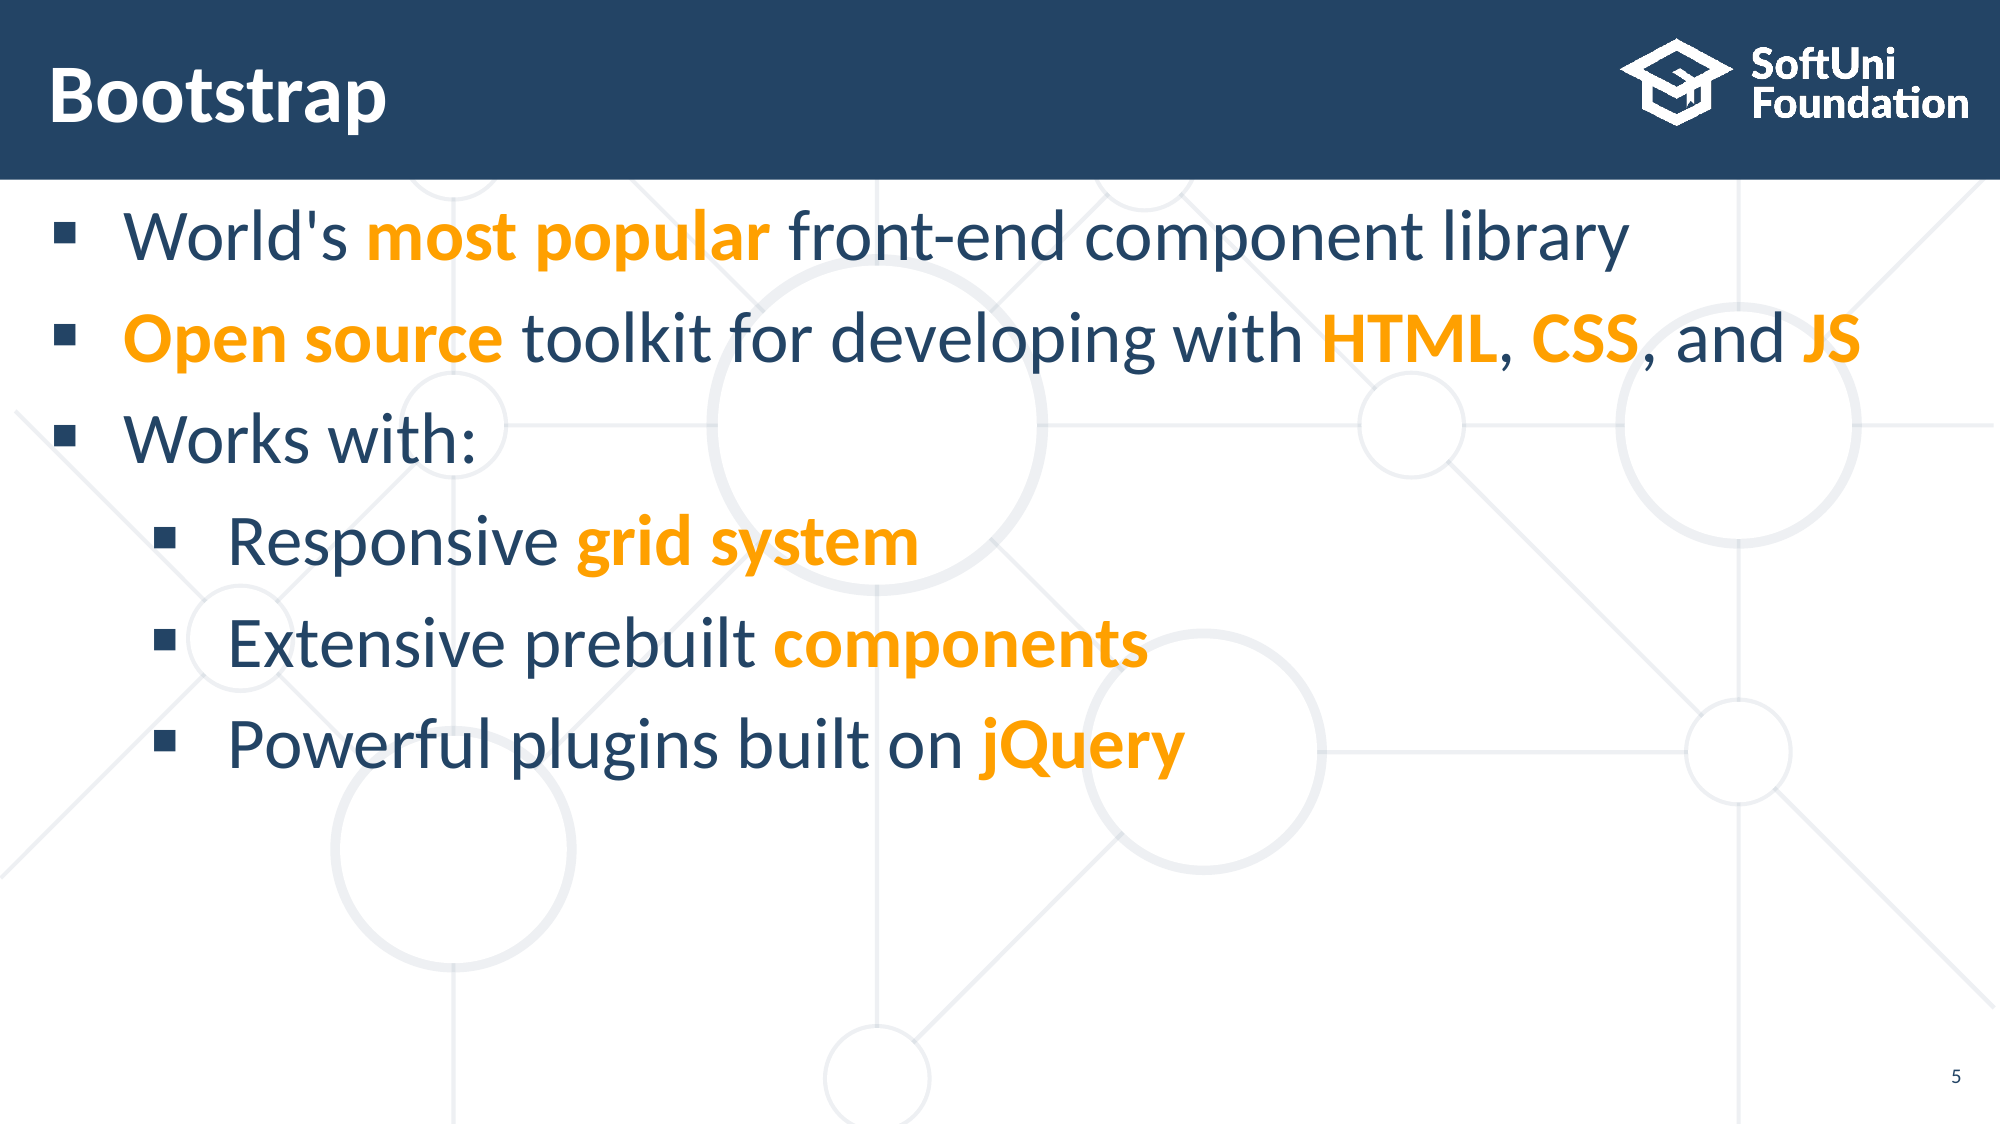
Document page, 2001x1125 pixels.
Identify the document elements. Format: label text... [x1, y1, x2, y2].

list World's most popular front-end component library Open source toolkit for developing with HTML, CSS, and JS Works with: Responsive grid system Extensive prebuilt components Powerful plugins built on jQuery [31, 196, 1970, 1050]
title Bootstrap [31, 16, 1591, 162]
slide_number 5 [1897, 1049, 1968, 1101]
picture [1619, 38, 1968, 126]
